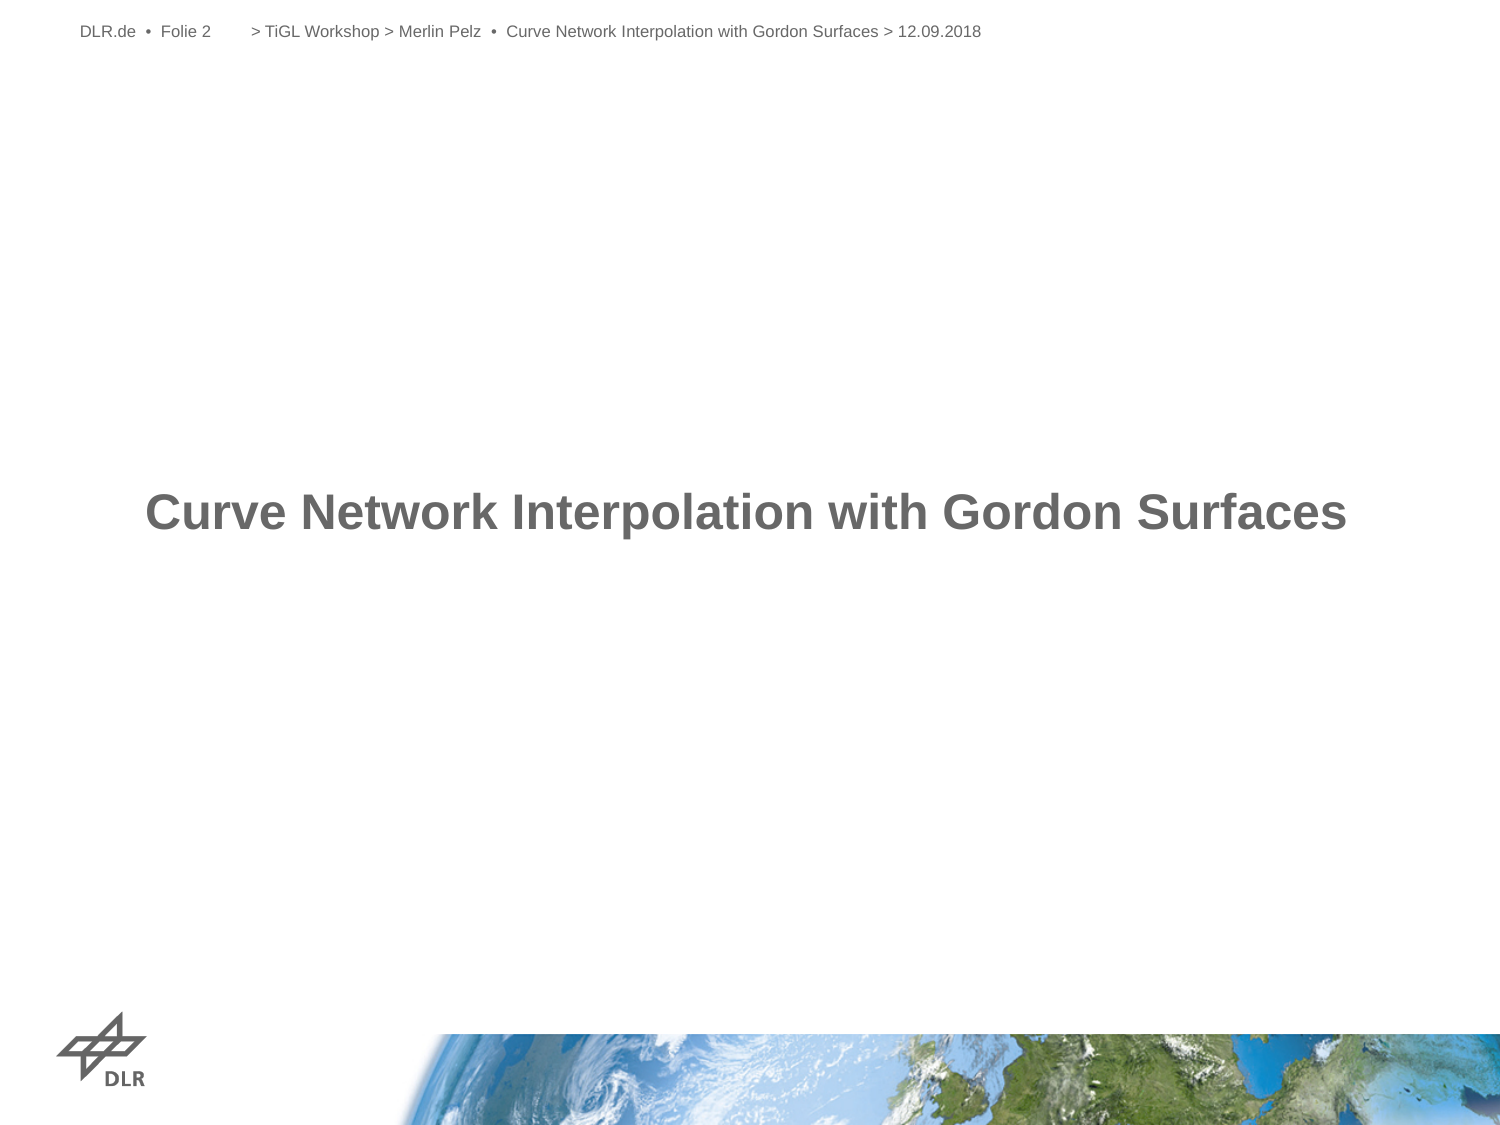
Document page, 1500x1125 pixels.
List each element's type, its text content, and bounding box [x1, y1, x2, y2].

title Curve Network Interpolation with Gordon Surfaces [76, 479, 1418, 601]
footer > TiGL Workshop > Merlin Pelz • Curve Network Interpolation with Gordon Surfaces > 12.09.2018 [251, 20, 1421, 45]
picture [0, 1007, 1500, 1125]
slide_number DLR.de • Folie 2 [79, 20, 251, 45]
